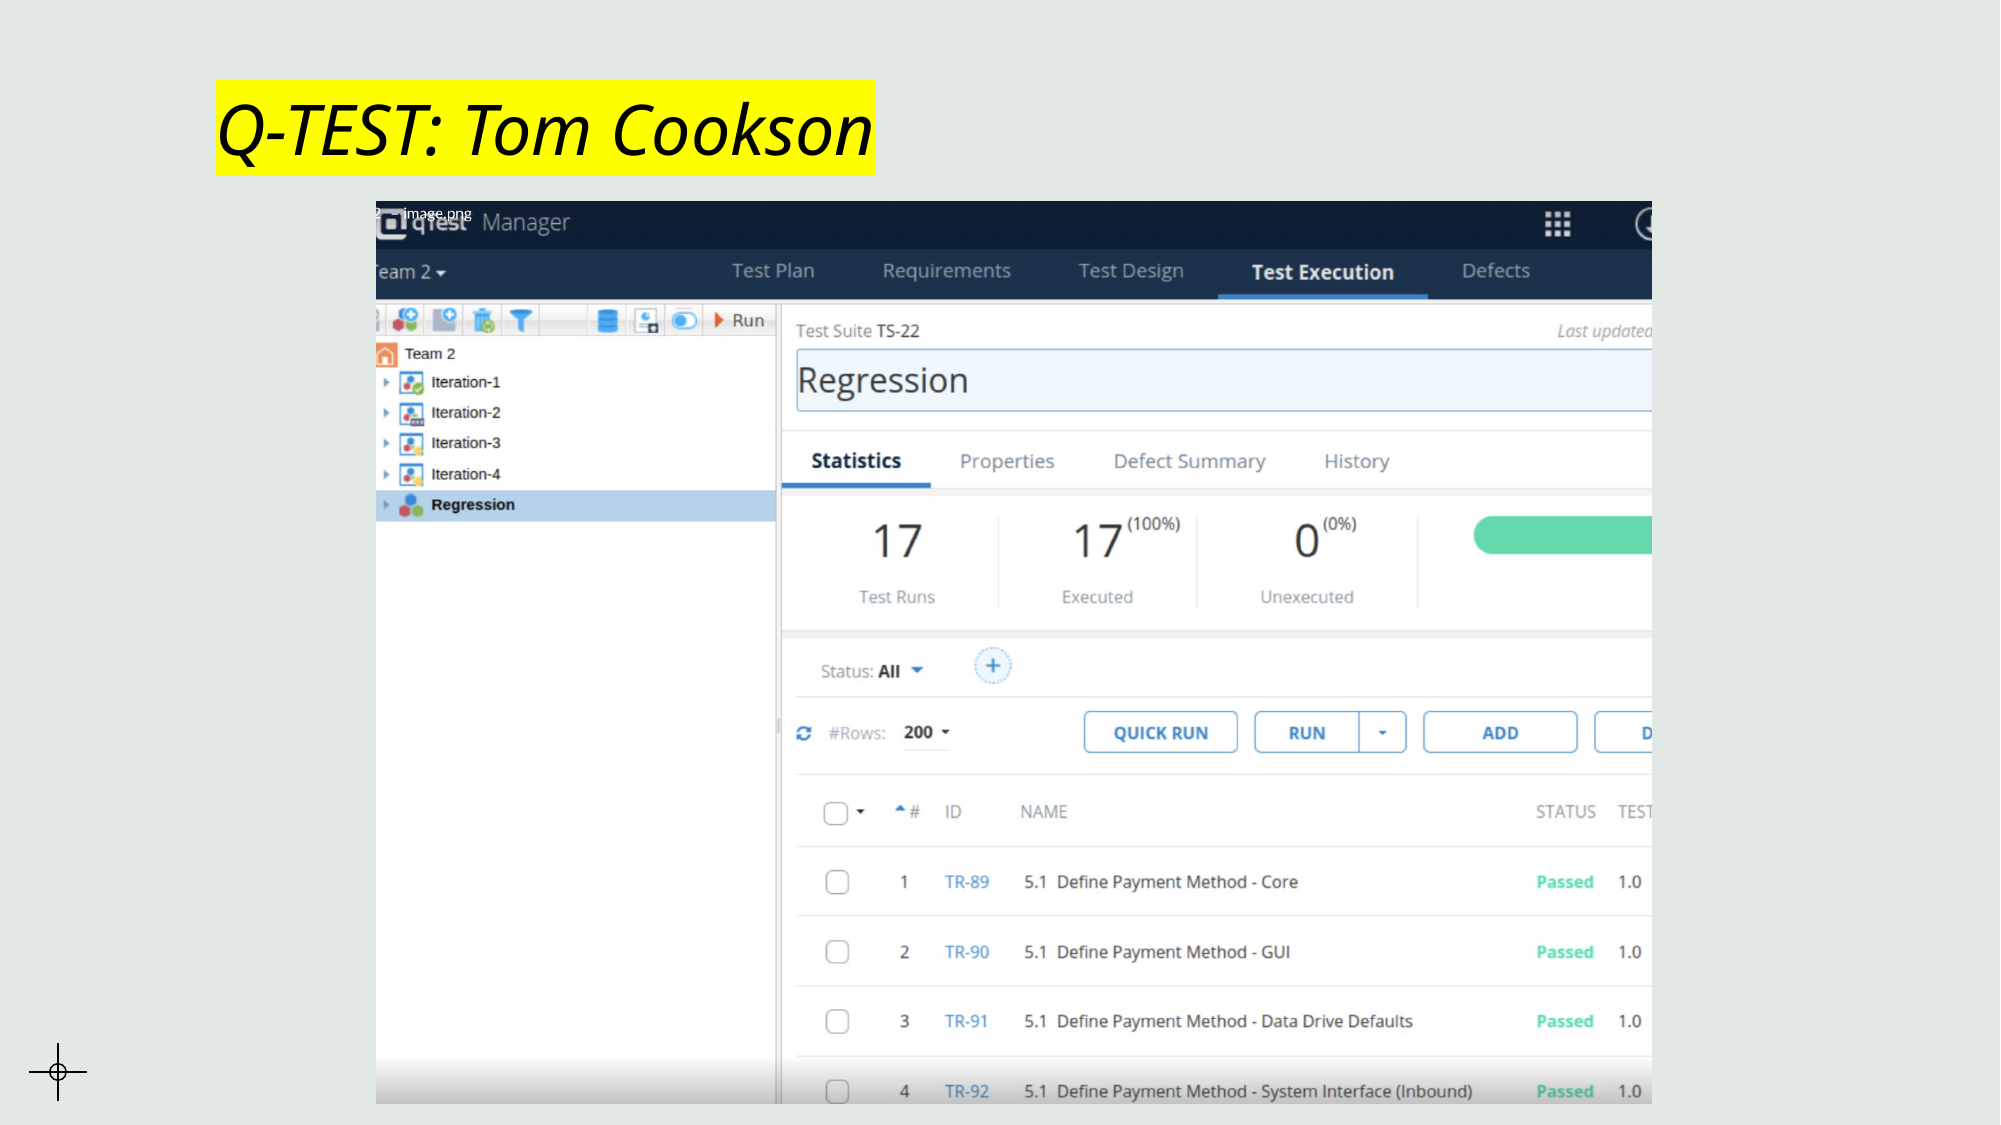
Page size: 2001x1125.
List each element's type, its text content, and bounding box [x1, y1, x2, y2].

picture [376, 201, 1652, 1105]
title Q-TEST: Tom Cookson [200, 59, 1758, 177]
